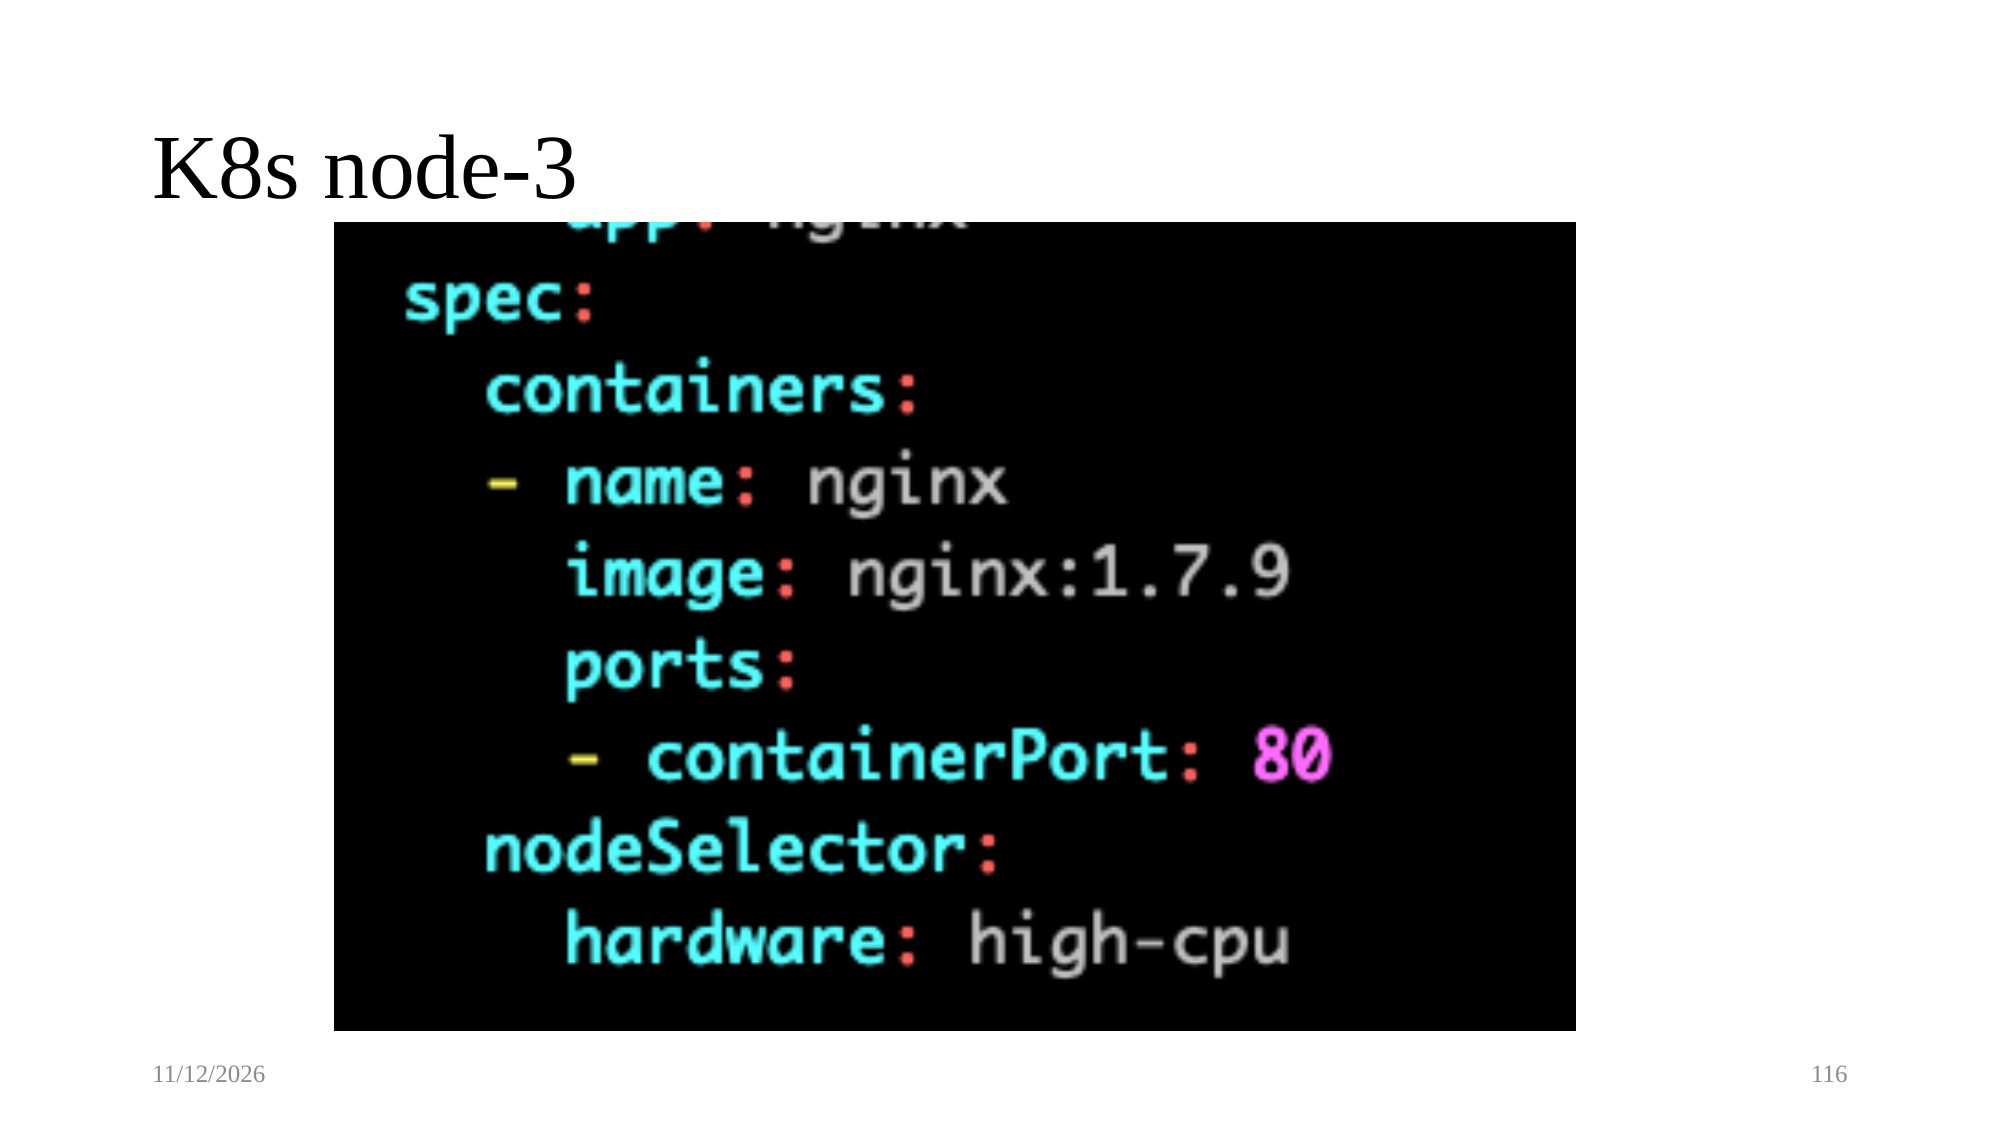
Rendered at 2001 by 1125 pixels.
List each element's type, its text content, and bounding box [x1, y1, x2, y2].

picture [334, 222, 1576, 1031]
slide_number 116 [1412, 1042, 1863, 1103]
title K8s node-3 [137, 59, 1863, 278]
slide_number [137, 1042, 588, 1103]
